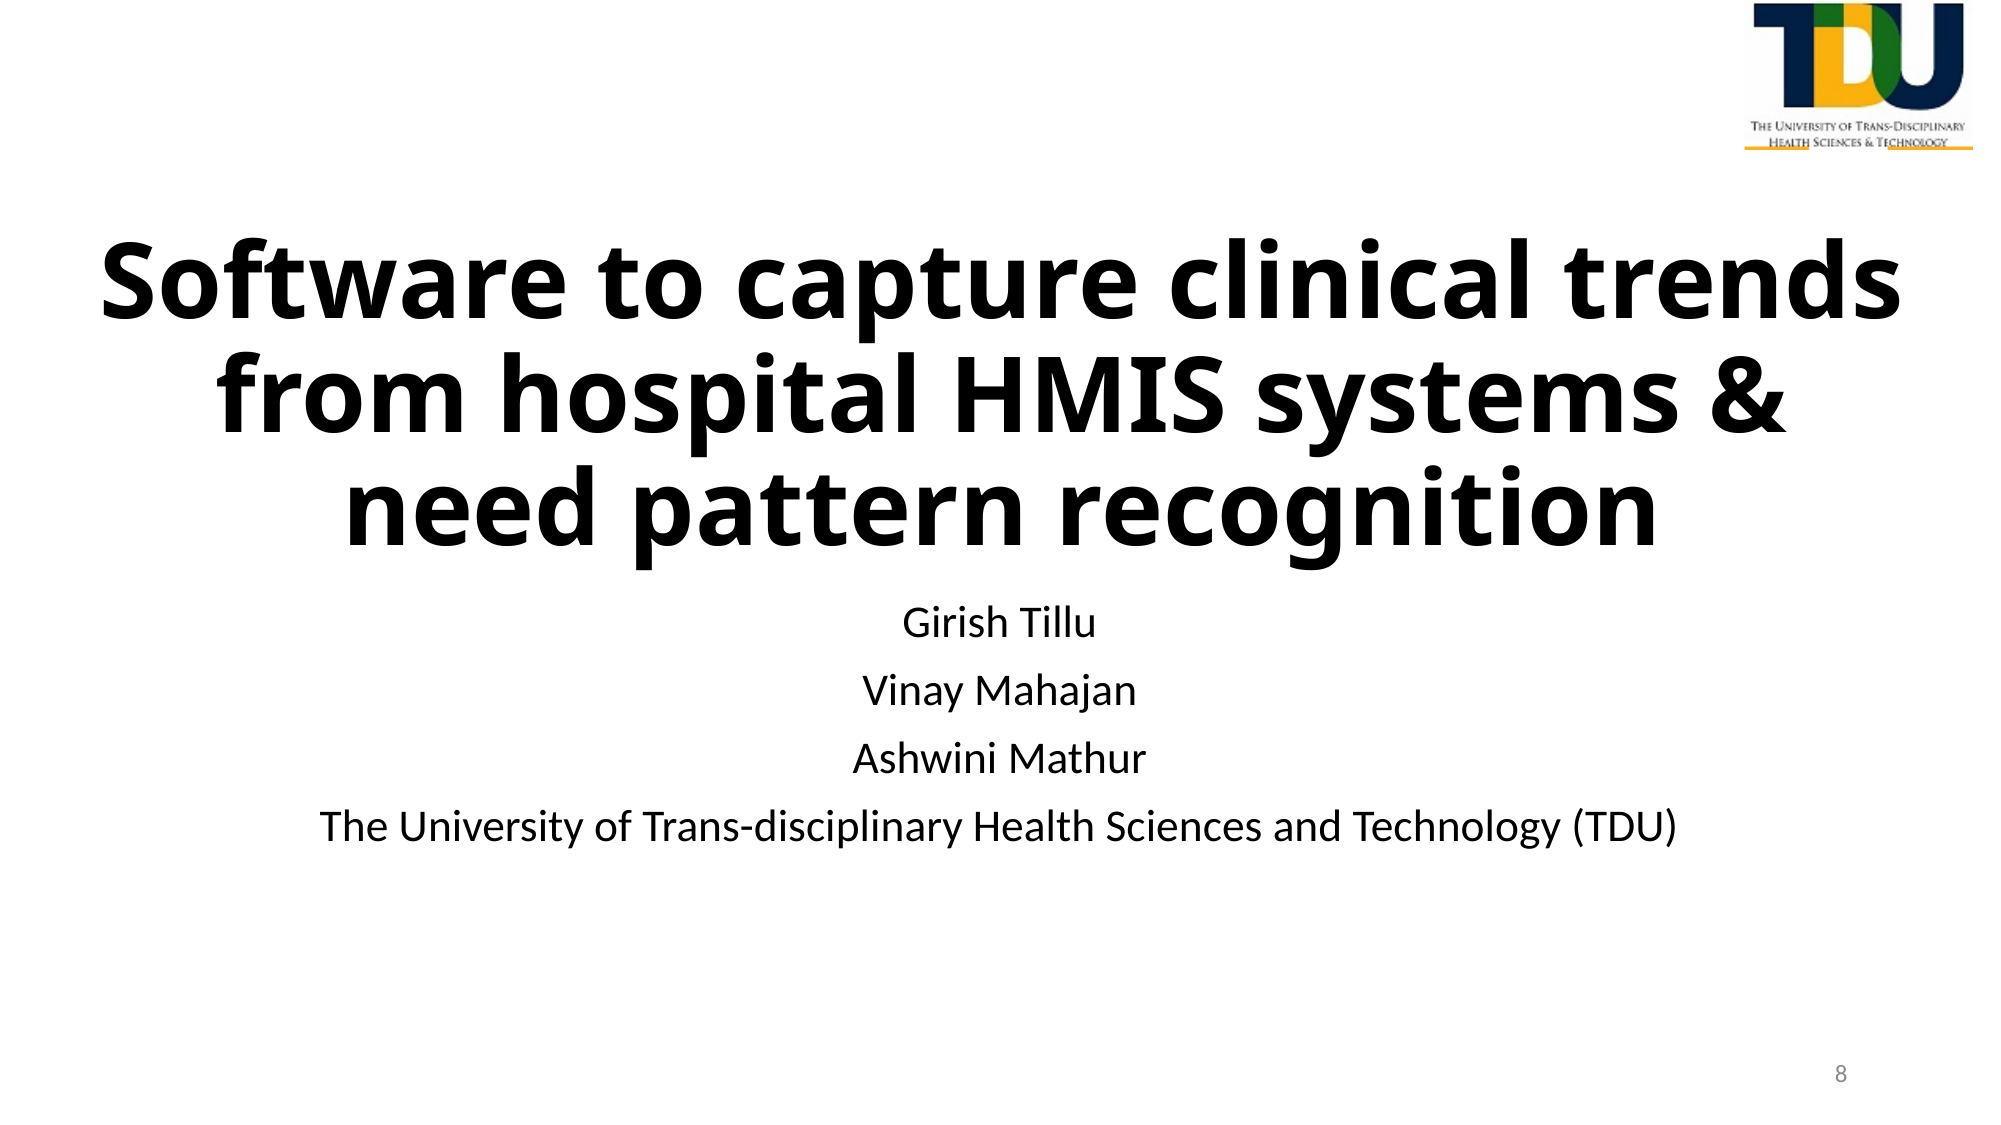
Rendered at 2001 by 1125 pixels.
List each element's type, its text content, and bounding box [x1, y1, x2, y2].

slide_number 8 [1412, 1042, 1863, 1103]
picture [1737, 0, 1973, 150]
title Software to capture clinical trends from hospital HMIS systems & need pattern recognition [81, 184, 1923, 576]
subtitle Girish Tillu Vinay Mahajan Ashwini Mathur The University of Trans-disciplinary Health Sciences and Technology (TDU) [249, 590, 1750, 863]
